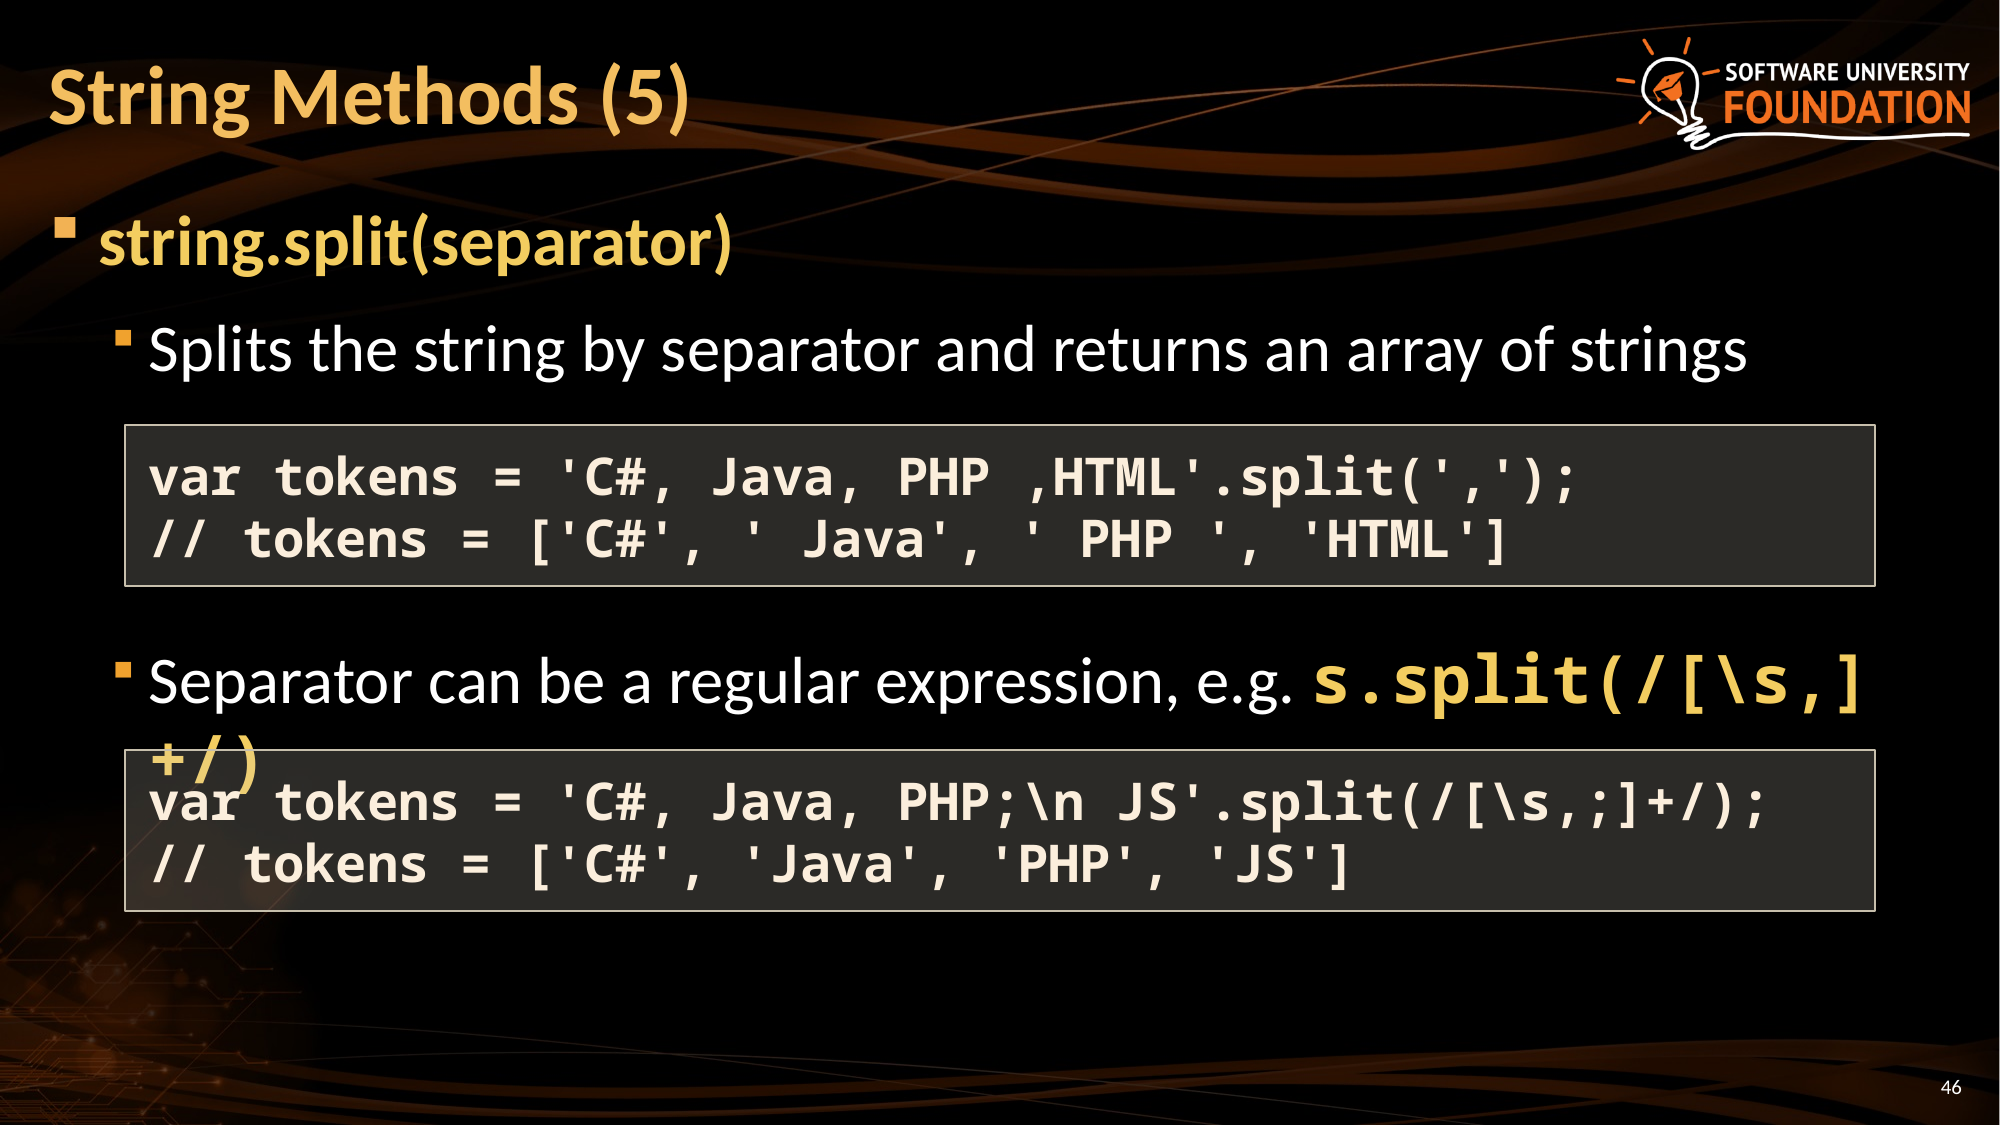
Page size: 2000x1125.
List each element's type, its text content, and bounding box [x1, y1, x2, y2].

title String Methods (5) [30, 6, 1602, 189]
picture [0, 0, 2000, 1125]
text_box var tokens = 'C#, Java, PHP;\n JS'.split(/[\s,;]+/); // tokens = ['C#', 'Java', 'PHP', 'JS'] [124, 750, 1875, 911]
slide_number 46 [1897, 1070, 1968, 1103]
list string.split(separator) Splits the string by separator and returns an array of strings Separator can be a regular expression, e.g. s.split(/[\s,]+/) [31, 188, 1968, 1103]
text_box var tokens = 'C#, Java, PHP ,HTML'.split(','); // tokens = ['C#', ' Java', ' PHP ', 'HTML'] [124, 425, 1875, 586]
